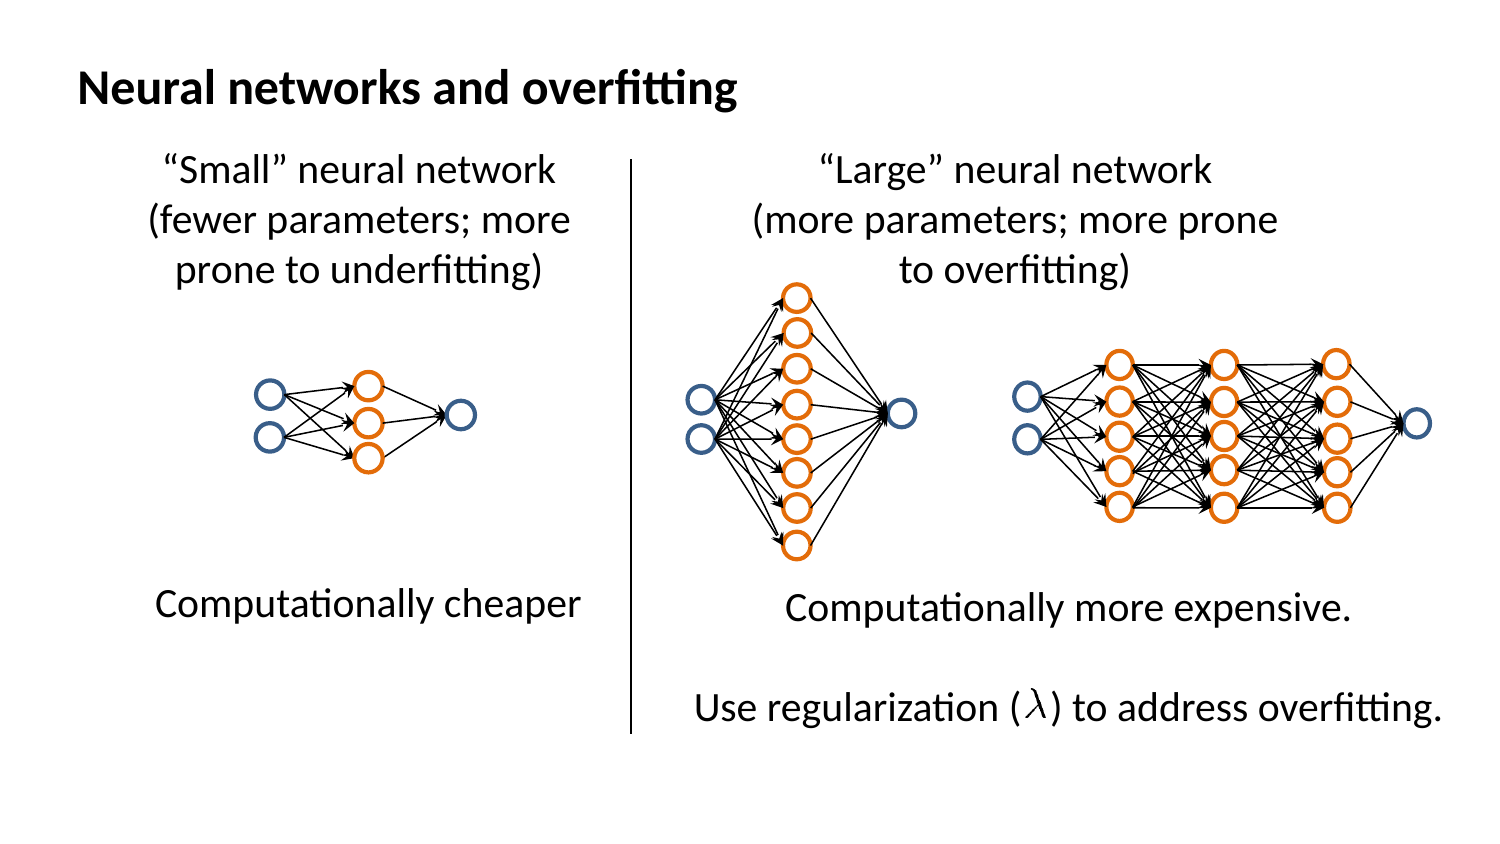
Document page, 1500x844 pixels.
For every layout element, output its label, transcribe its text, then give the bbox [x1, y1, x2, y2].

text_box [789, 494, 805, 522]
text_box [714, 297, 784, 332]
text_box [1111, 457, 1125, 486]
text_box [714, 332, 784, 440]
text_box Neural networks and overfitting [62, 46, 1113, 123]
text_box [810, 297, 888, 332]
text_box [1217, 421, 1230, 451]
text_box [1217, 456, 1230, 485]
text_box [1108, 492, 1129, 521]
text_box [1409, 409, 1431, 438]
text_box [1237, 372, 1324, 403]
text_box [1213, 493, 1235, 522]
text_box Computationally cheaper [93, 568, 626, 635]
text_box [789, 319, 805, 347]
text_box [790, 390, 804, 419]
text_box [1112, 422, 1125, 451]
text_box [1040, 364, 1107, 394]
text_box [1014, 425, 1033, 454]
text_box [1237, 478, 1324, 508]
text_box [789, 459, 804, 487]
text_box [1323, 350, 1350, 379]
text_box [1350, 431, 1404, 508]
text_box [255, 371, 476, 473]
text_box [790, 354, 804, 383]
text_box “Small” neural network (fewer parameters; more prone to underfitting) [87, 134, 631, 301]
text_box [790, 425, 804, 453]
text_box [1217, 387, 1230, 417]
text_box [1211, 350, 1237, 380]
text_box [1327, 493, 1349, 522]
text_box [783, 284, 811, 312]
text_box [714, 448, 784, 546]
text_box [1040, 396, 1107, 439]
text_box [1331, 424, 1344, 453]
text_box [810, 422, 888, 546]
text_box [1237, 444, 1324, 471]
text_box Computationally cheaper [635, 568, 644, 635]
text_box [687, 425, 707, 453]
text_box [894, 399, 916, 428]
text_box [1331, 458, 1345, 487]
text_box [1132, 364, 1212, 508]
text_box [810, 332, 888, 414]
text_box [687, 385, 707, 414]
text_box [785, 531, 809, 560]
text_box [1331, 387, 1344, 416]
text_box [1237, 411, 1324, 437]
text_box [1014, 382, 1034, 411]
text_box Computationally more expensive. Use regularization ( ) to address overfitting. [649, 571, 1488, 739]
picture [1025, 688, 1047, 718]
text_box [1111, 387, 1125, 416]
text_box “Large” neural network (more parameters; more prone to overfitting) [724, 134, 1306, 301]
text_box [1106, 350, 1133, 380]
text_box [1040, 439, 1107, 508]
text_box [1349, 363, 1404, 424]
